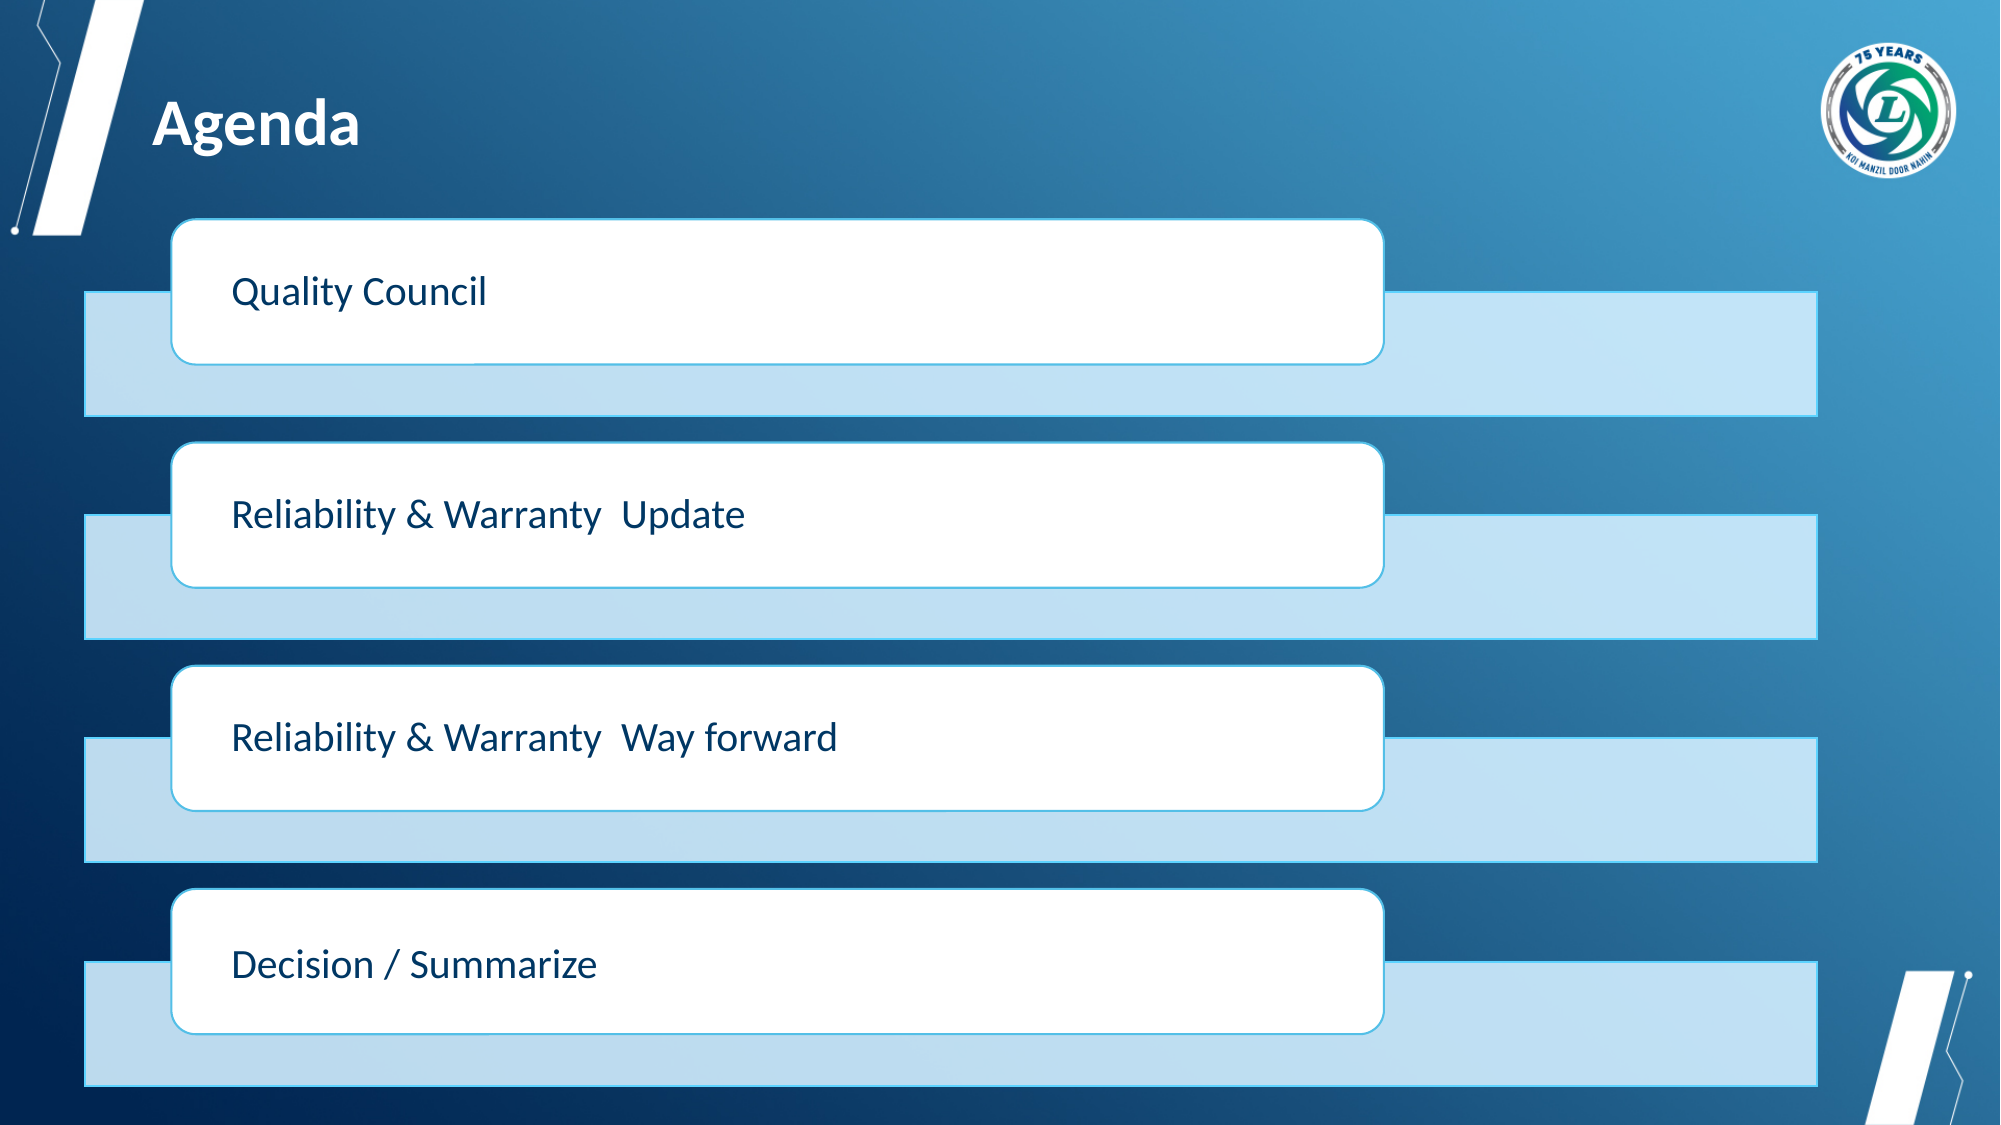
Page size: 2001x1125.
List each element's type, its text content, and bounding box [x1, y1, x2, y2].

title Agenda [137, 59, 1815, 188]
picture [0, 0, 2000, 1125]
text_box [84, 207, 1818, 1097]
